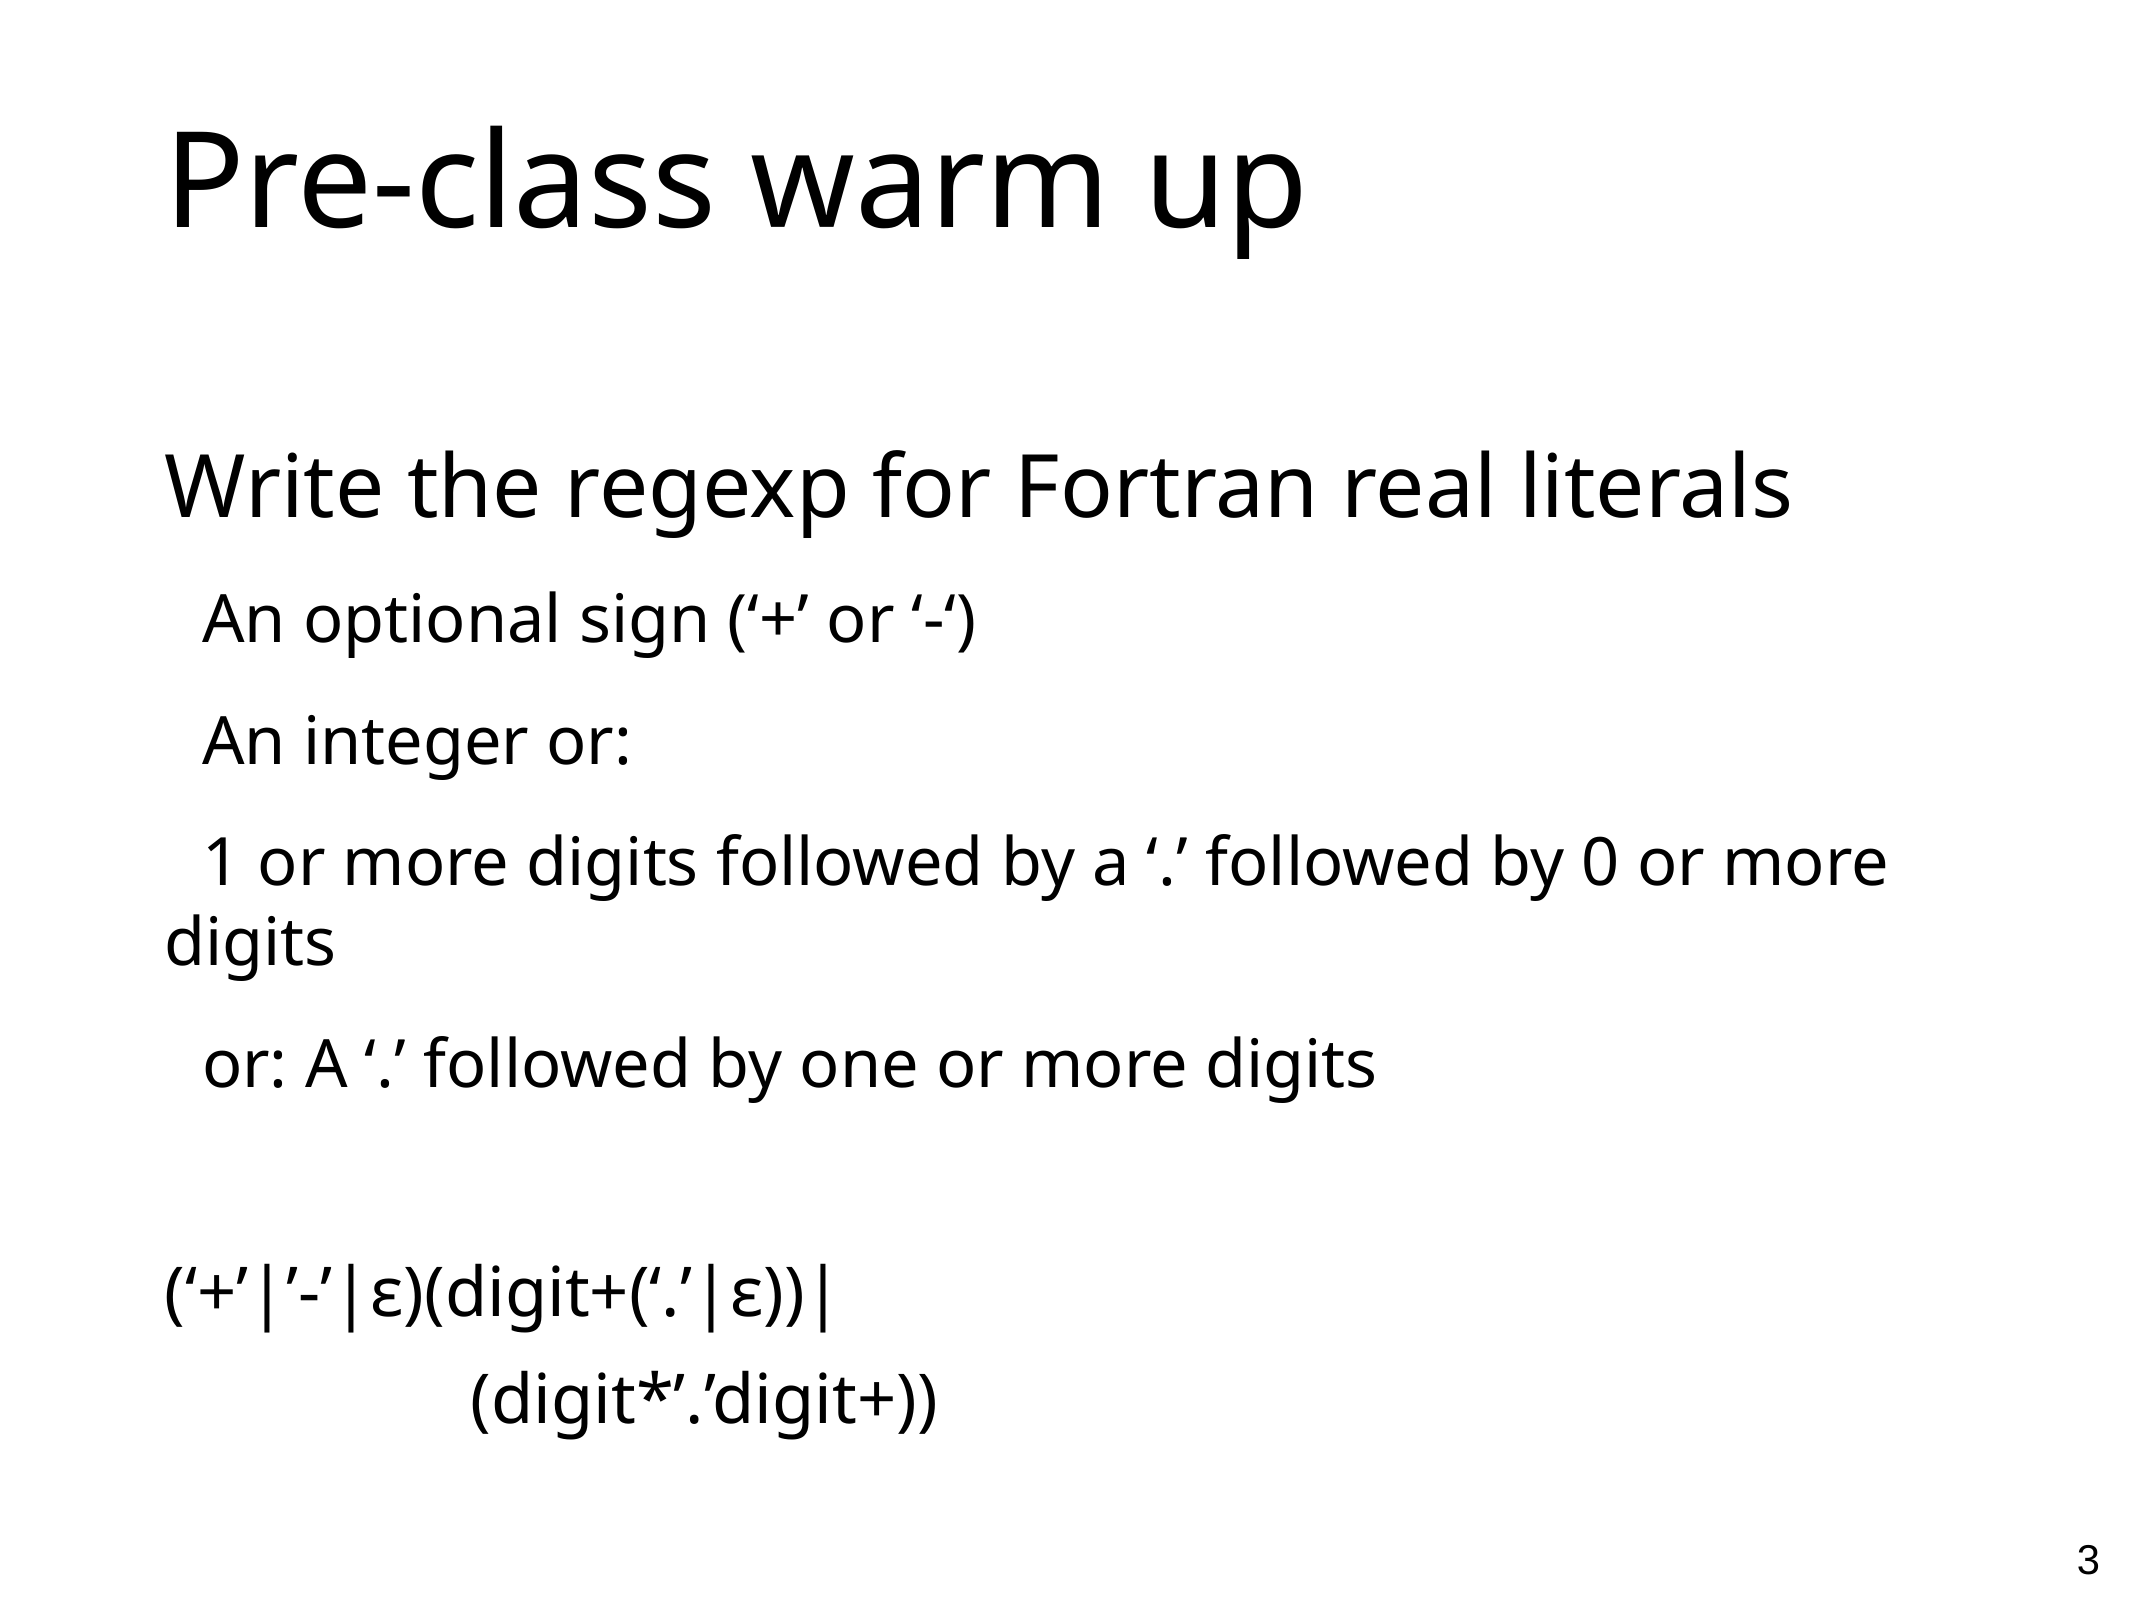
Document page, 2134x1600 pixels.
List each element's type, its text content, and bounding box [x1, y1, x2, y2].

list Write the regexp for Fortran real literals An optional sign (‘+’ or ‘-‘) An integer or: 1 or more digits followed by a ‘.’ followed by 0 or more digits or: A ‘.’ followed by one or more digits (‘+’|’-’|ε)(digit+(‘.’|ε))| (digit*’.’digit+)) [155, 427, 1978, 1460]
title Pre-class warm up [155, 0, 1978, 352]
slide_number 3 [2067, 1524, 2111, 1593]
